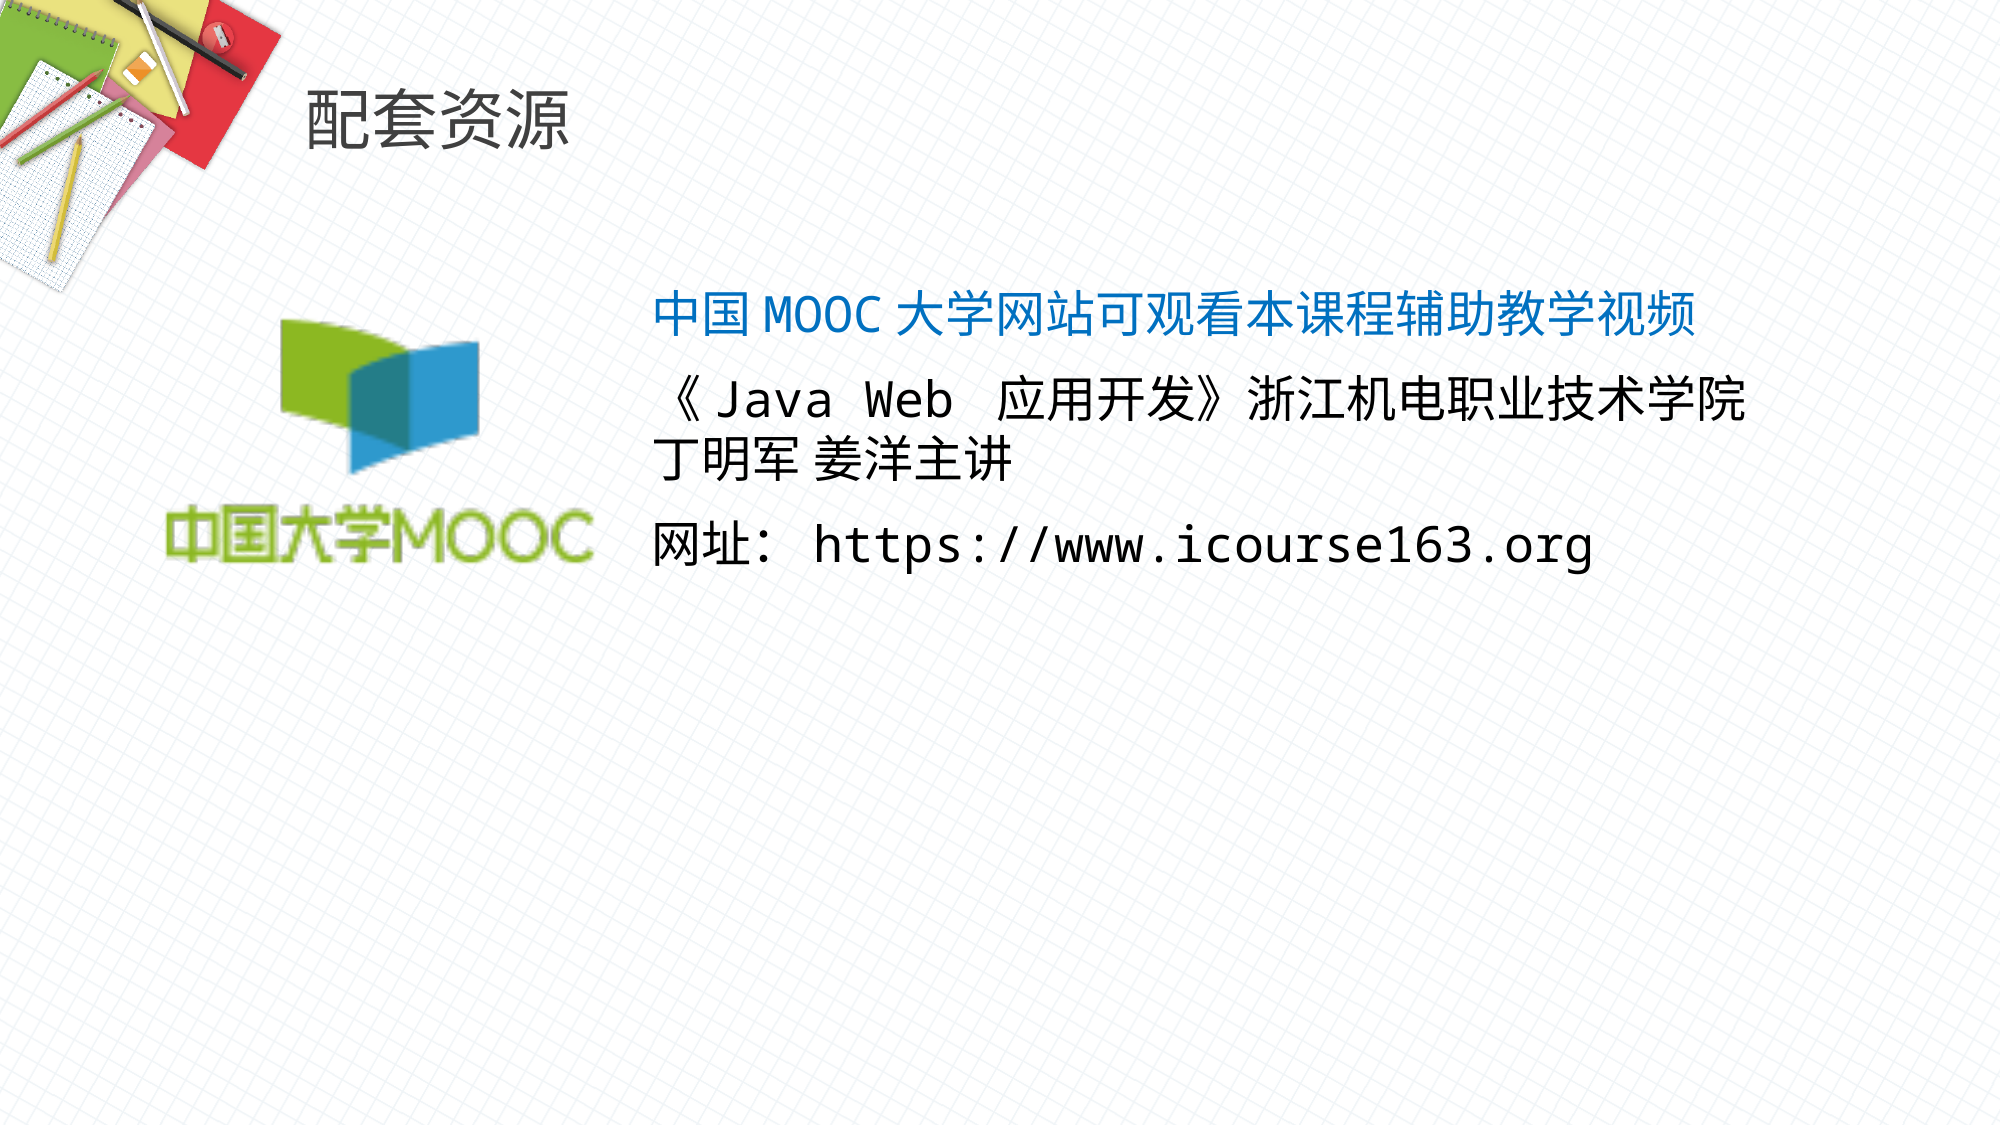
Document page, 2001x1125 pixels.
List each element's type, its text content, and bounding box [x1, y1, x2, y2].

picture [0, 0, 612, 588]
text_box 中国MOOC大学网站可观看本课程辅助教学视频 《Java Web 应用开发》浙江机电职业技术学院 丁明军 姜洋主讲 网址：https://www.icourse163.org [637, 274, 1795, 580]
text_box 配套资源 [289, 70, 587, 165]
